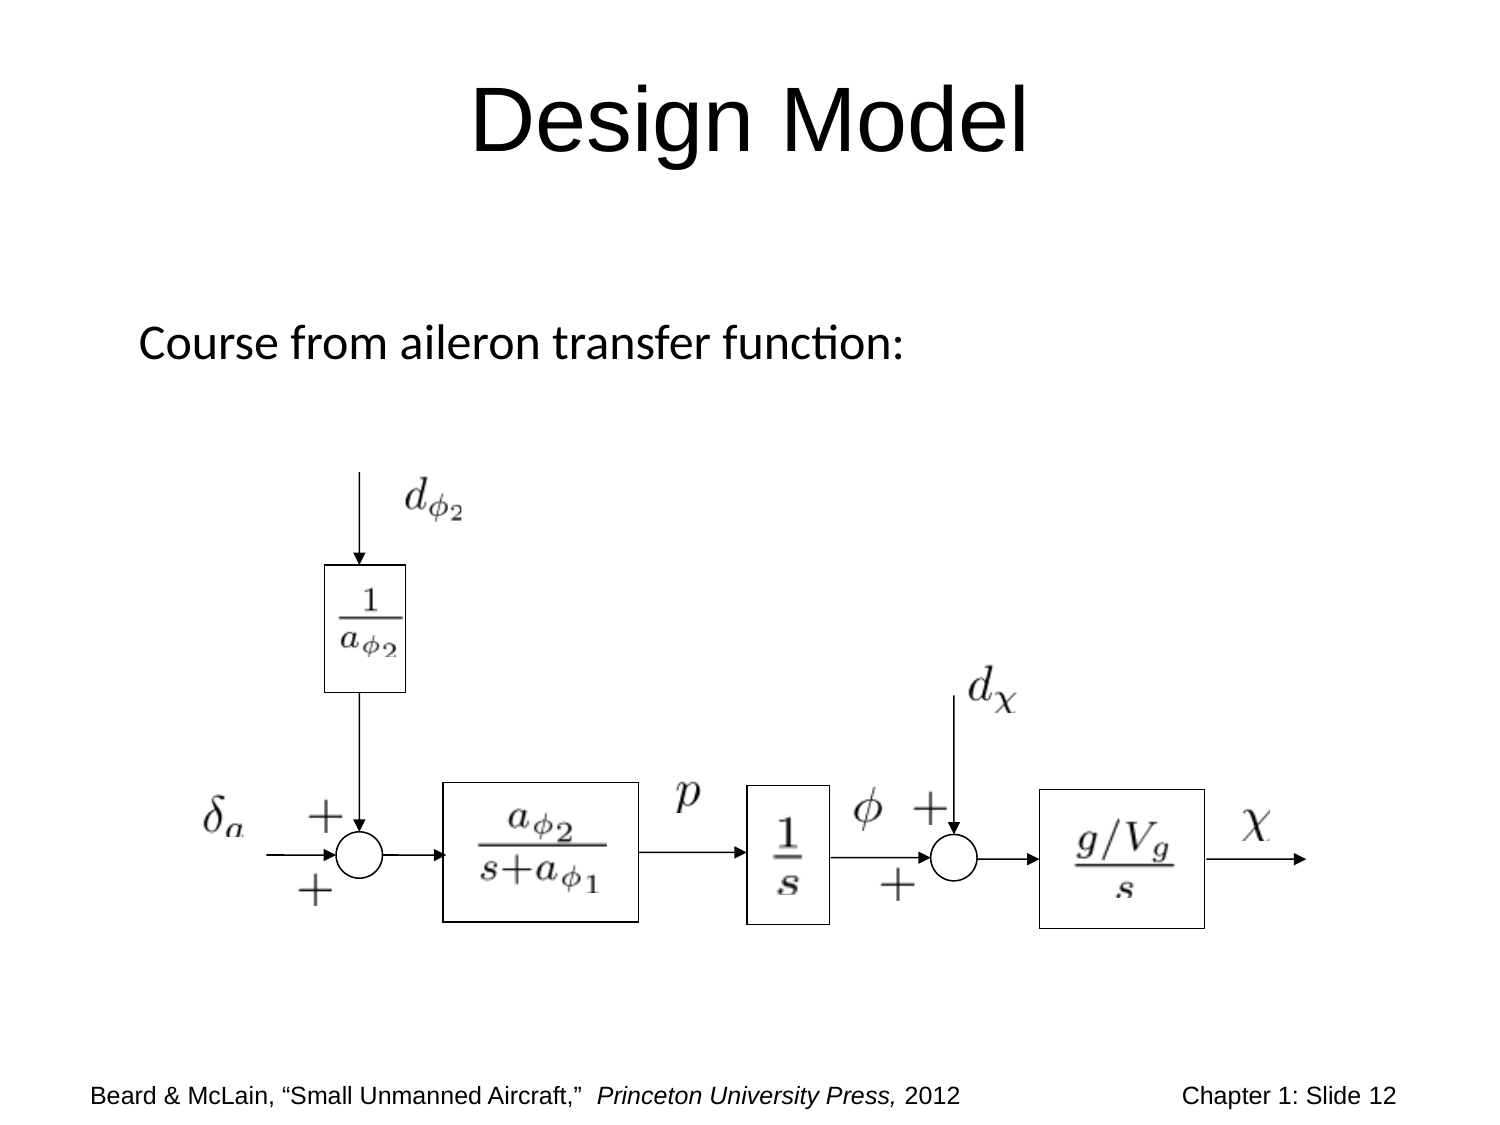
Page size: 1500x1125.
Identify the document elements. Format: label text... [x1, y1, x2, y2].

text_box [200, 471, 1307, 929]
title Design Model [74, 20, 1426, 209]
text_box Course from aileron transfer function: [124, 302, 921, 377]
